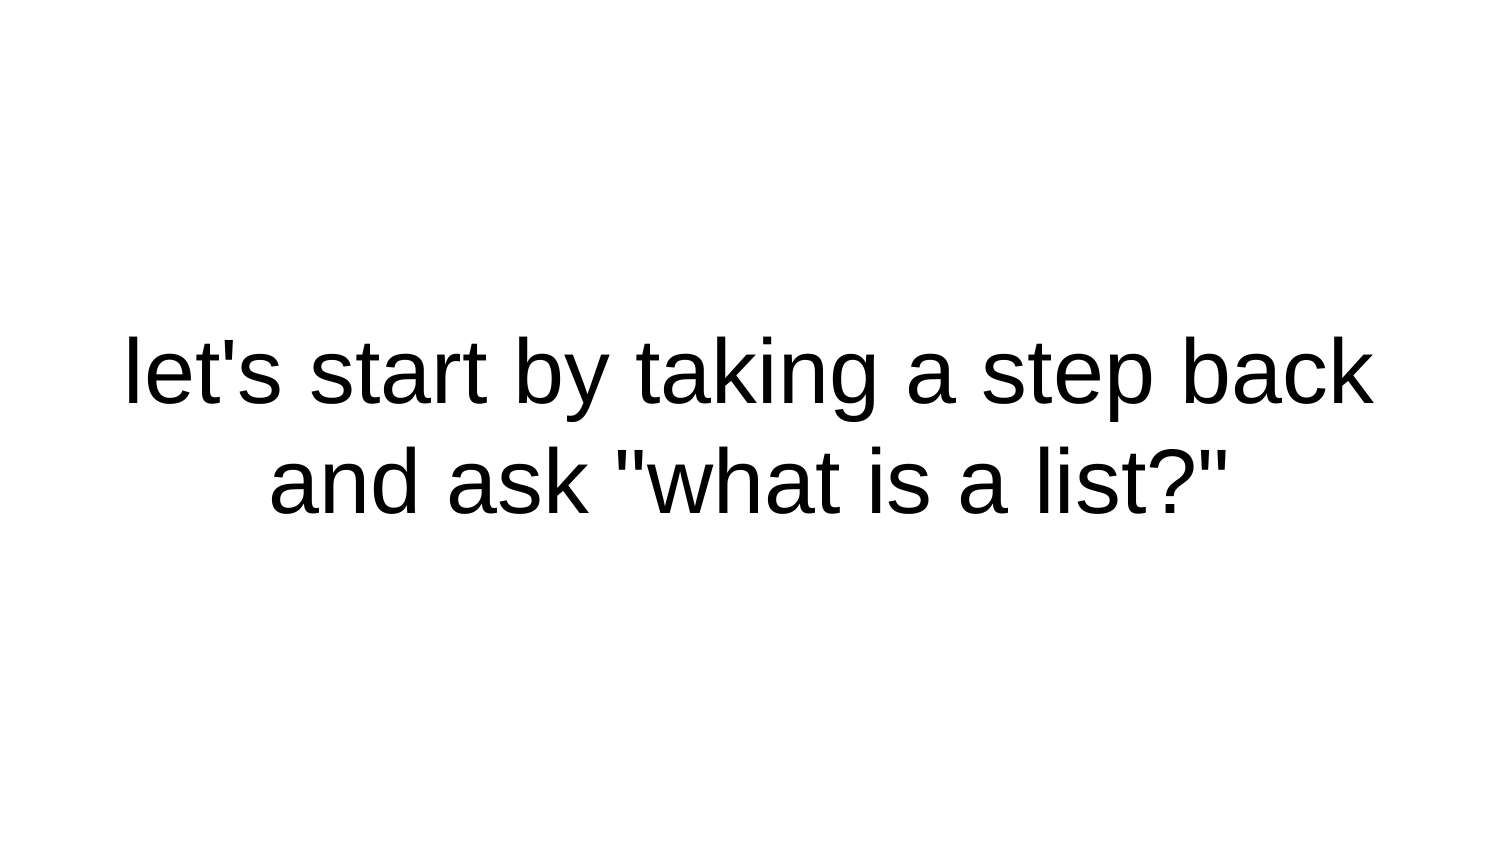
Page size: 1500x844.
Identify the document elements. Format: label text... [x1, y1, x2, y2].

title let's start by taking a step back and ask "what is a list?" [75, 351, 1425, 493]
